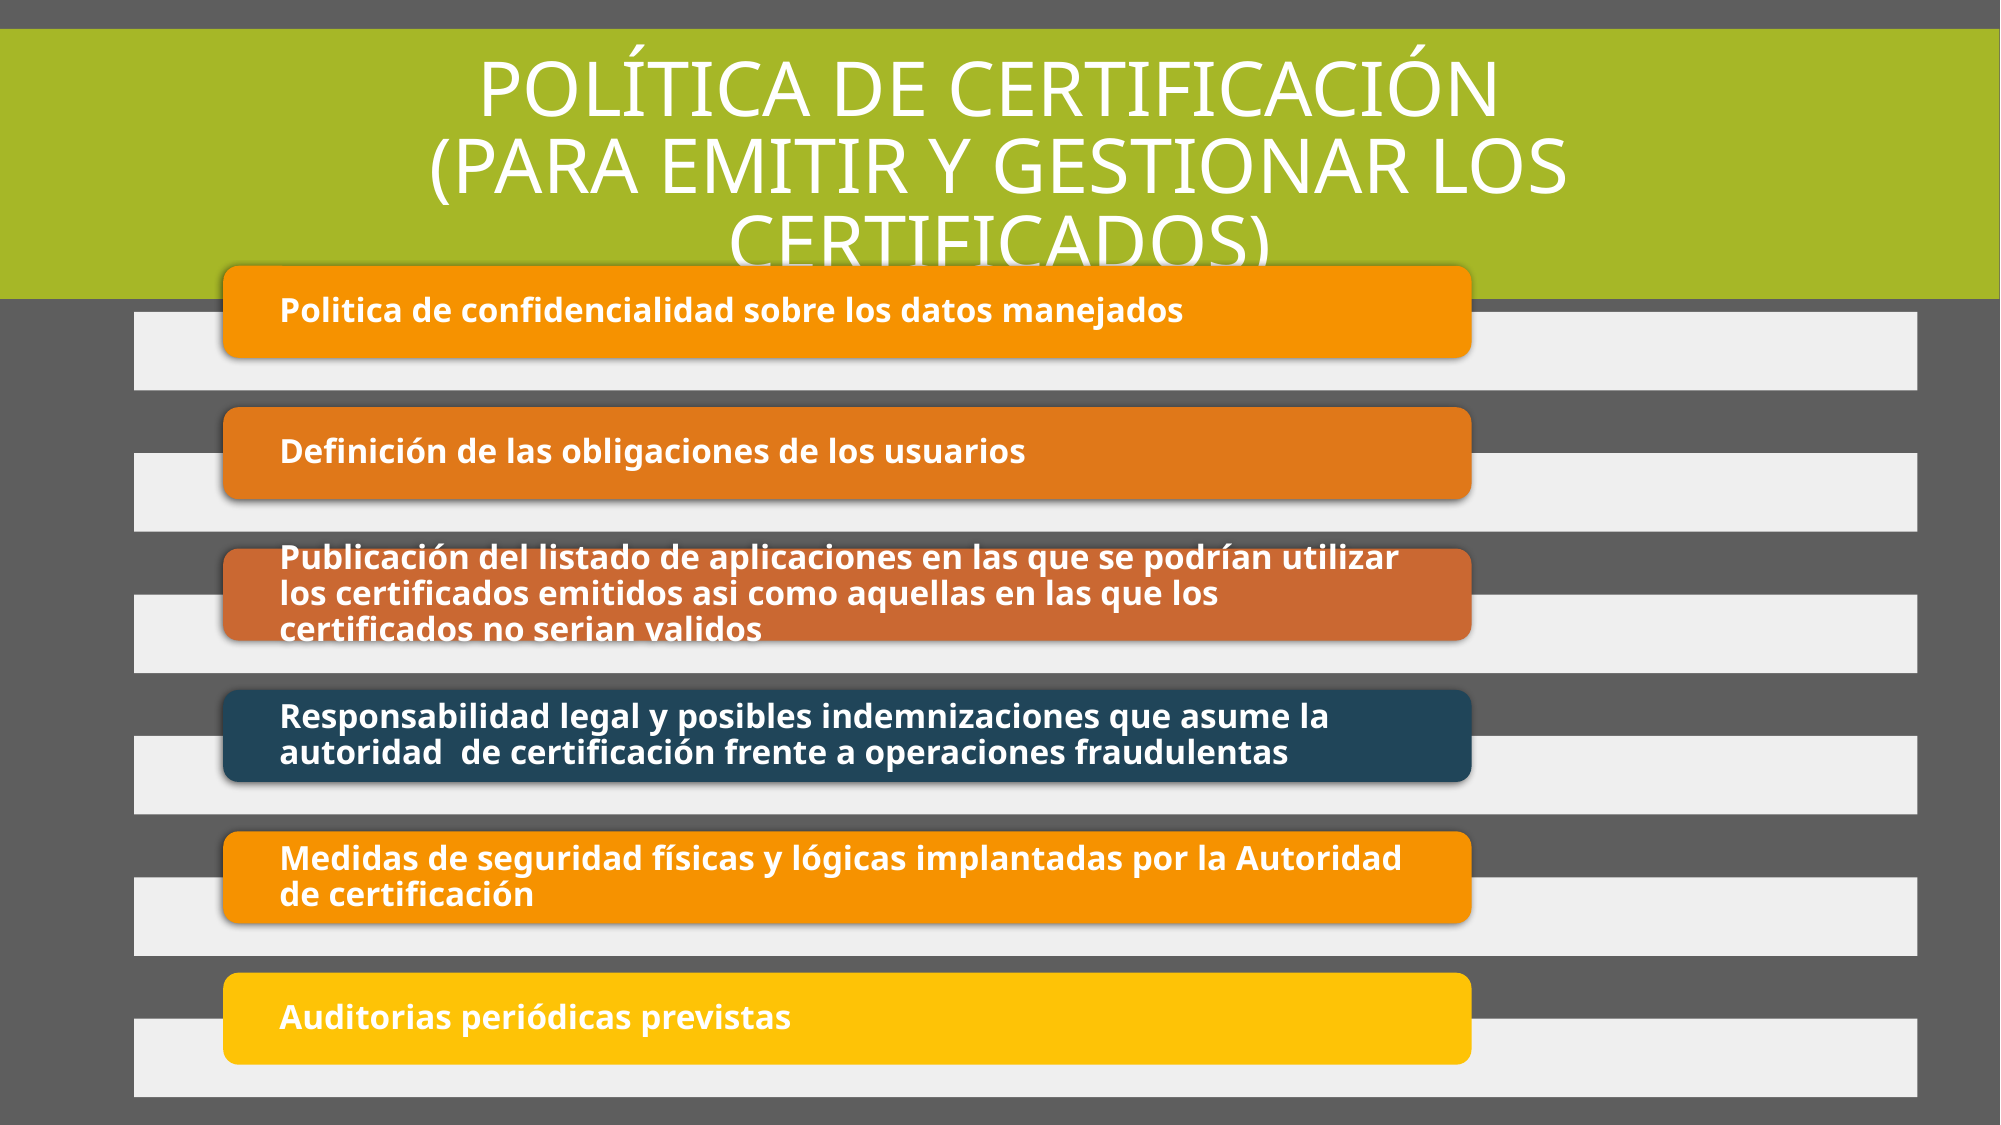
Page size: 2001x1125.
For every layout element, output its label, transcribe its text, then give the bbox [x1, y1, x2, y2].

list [133, 262, 1918, 1101]
title Política de Certificación (Para emitir y gestionar los certificados) [197, 46, 1803, 259]
